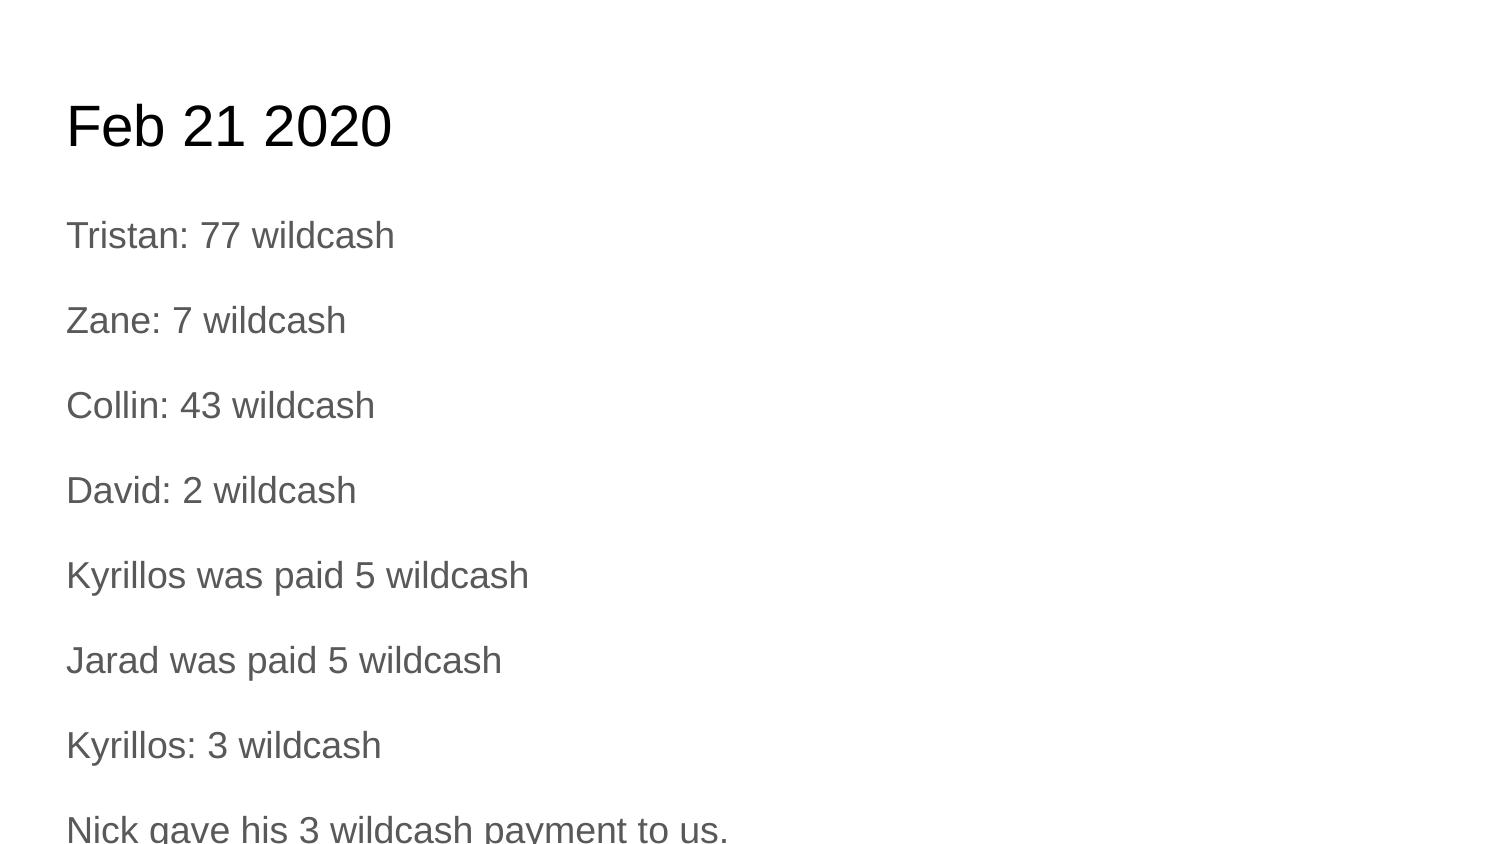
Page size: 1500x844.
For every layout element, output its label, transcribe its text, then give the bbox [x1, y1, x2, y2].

title Feb 21 2020 [51, 72, 1449, 167]
list Tristan: 77 wildcash Zane: 7 wildcash Collin: 43 wildcash David: 2 wildcash Kyrillos was paid 5 wildcash Jarad was paid 5 wildcash Kyrillos: 3 wildcash Nick gave his 3 wildcash payment to us. [51, 189, 1449, 750]
